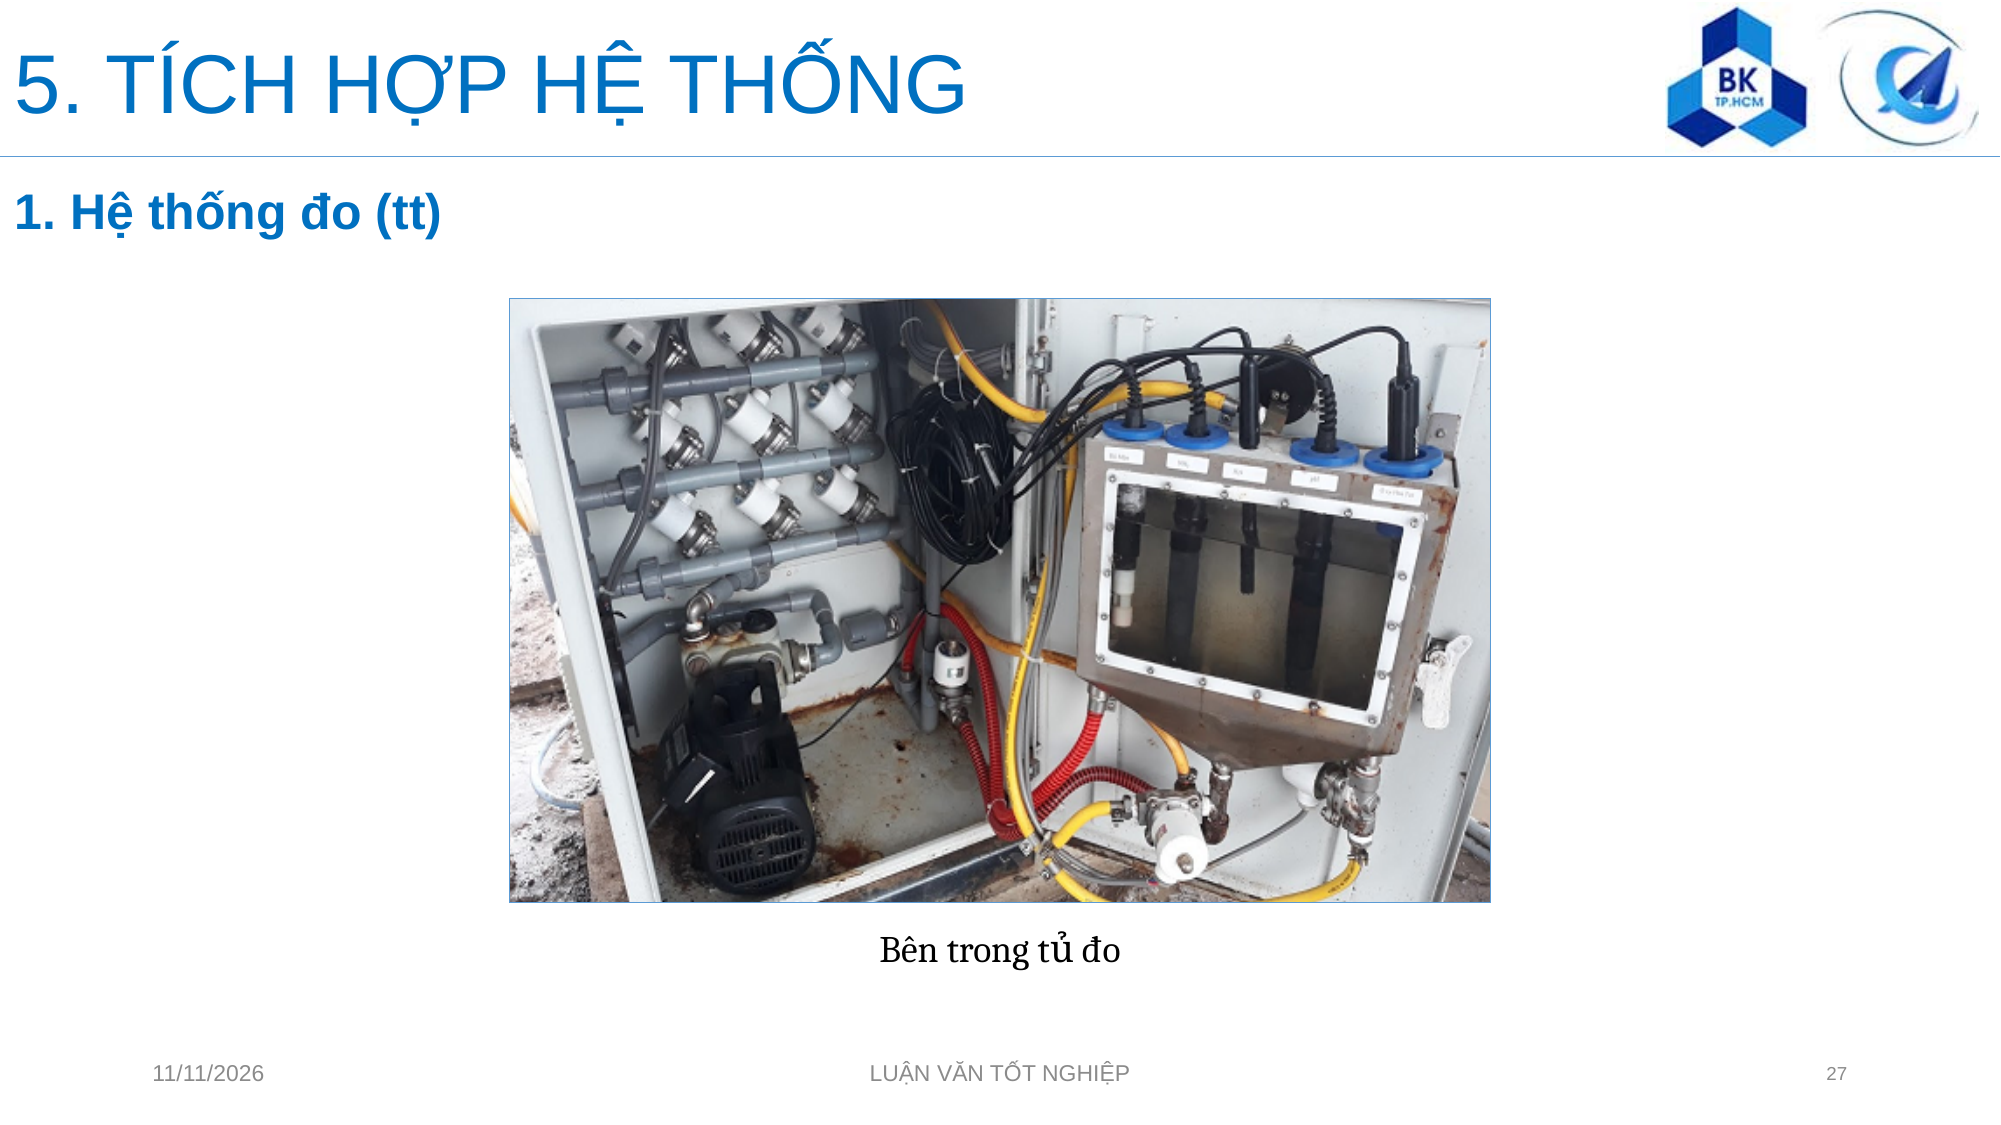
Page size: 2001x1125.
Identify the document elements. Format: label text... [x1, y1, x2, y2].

footer LUẬN VĂN TỐT NGHIỆP [662, 1042, 1338, 1103]
picture [509, 298, 1491, 903]
text_box 1. Hệ thống đo (tt) [0, 172, 588, 247]
picture [1665, 2, 1979, 156]
slide_number 27 [1412, 1042, 1863, 1103]
text_box Bên trong tủ đo [864, 917, 1136, 978]
slide_number 30-Jun-19 [137, 1042, 588, 1103]
text_box 5. TÍCH HỢP HỆ THỐNG [0, 22, 1586, 138]
